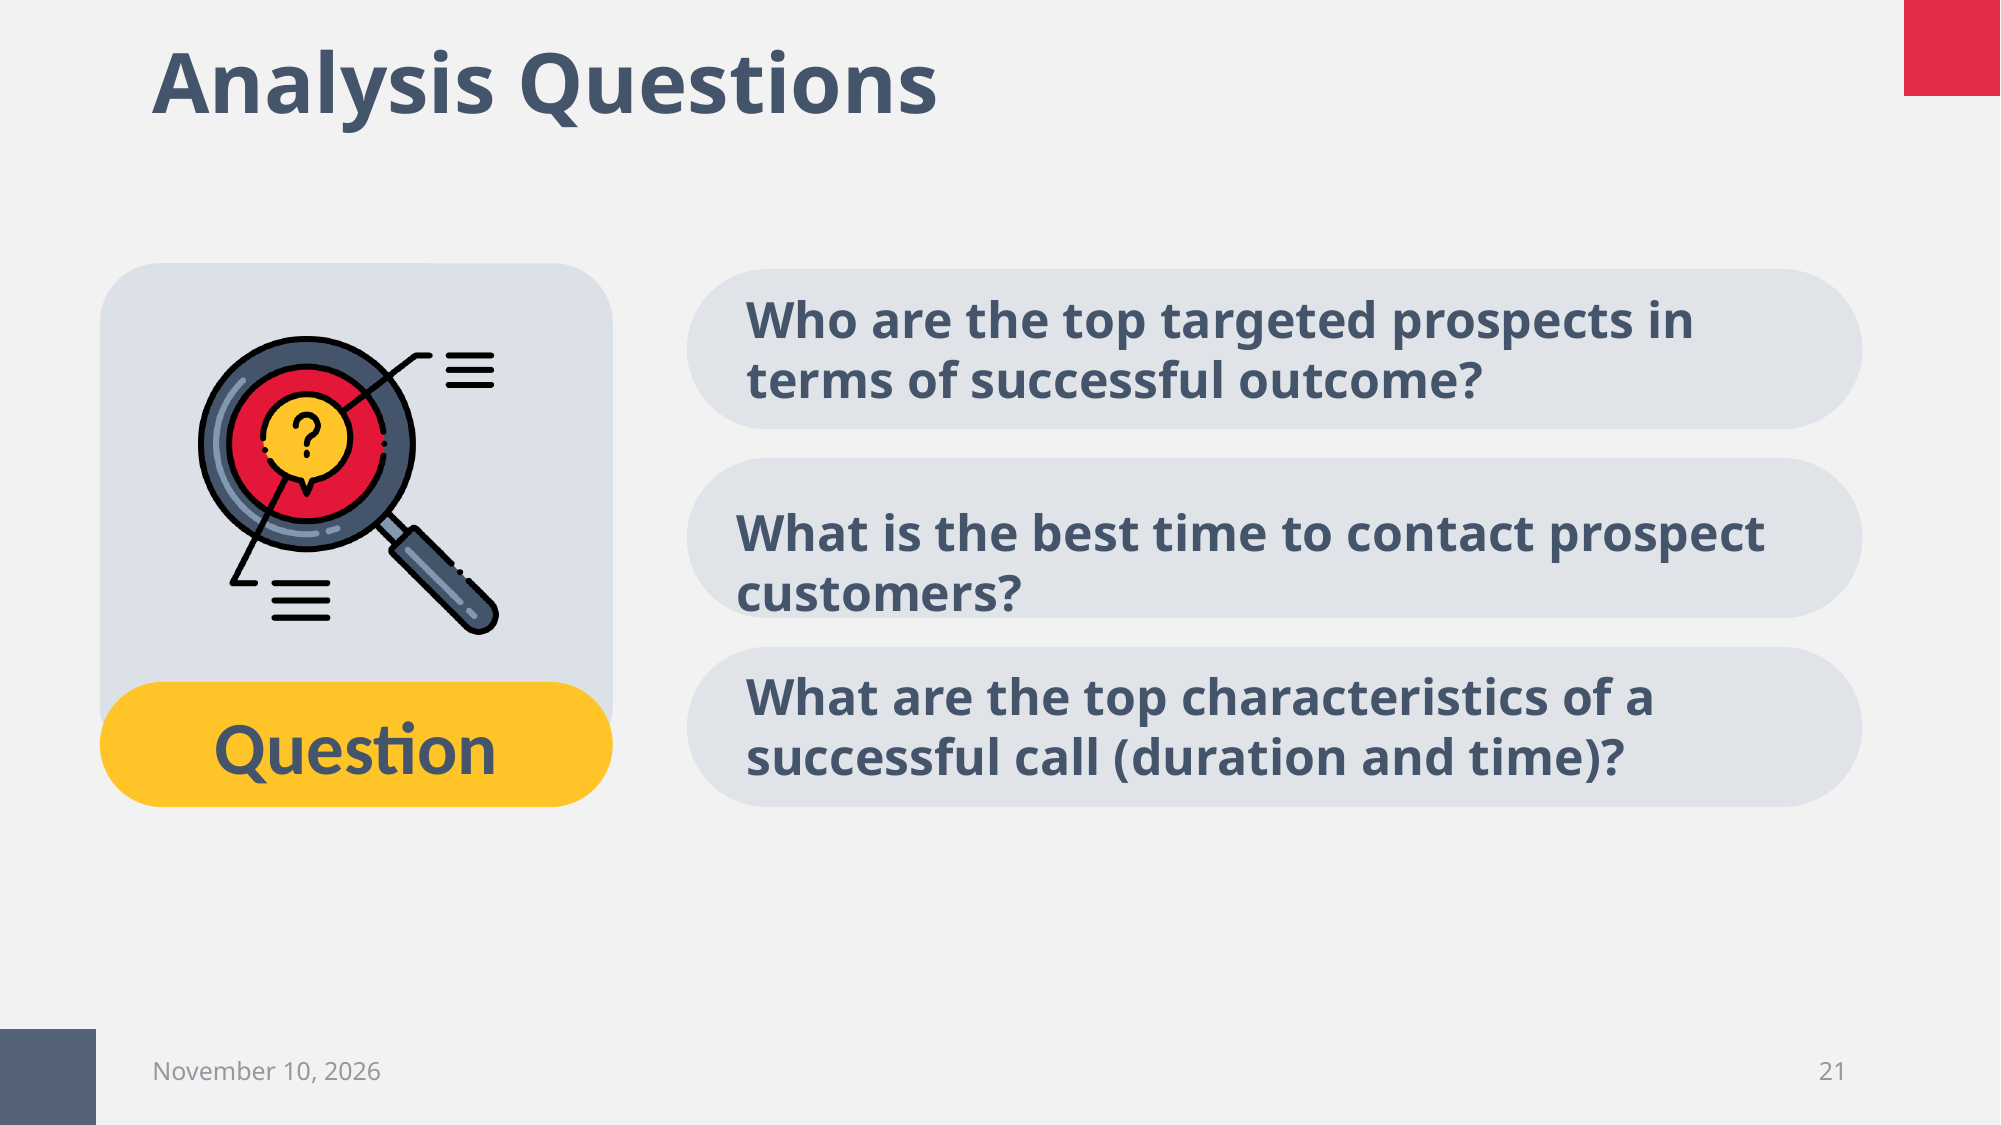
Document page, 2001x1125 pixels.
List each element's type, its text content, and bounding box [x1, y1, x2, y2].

title Analysis Questions [137, 22, 1863, 150]
text_box Who are the top targeted prospects in terms of successful outcome? [731, 280, 1818, 416]
slide_number 21 [1412, 1042, 1863, 1103]
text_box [99, 263, 613, 808]
text_box [685, 268, 1864, 431]
text_box What are the top characteristics of a successful call (duration and time)? [731, 658, 1818, 794]
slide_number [137, 1042, 588, 1103]
text_box [685, 645, 1864, 809]
text_box What is the best time to contact prospect customers? [721, 493, 1829, 629]
text_box [685, 456, 1864, 605]
